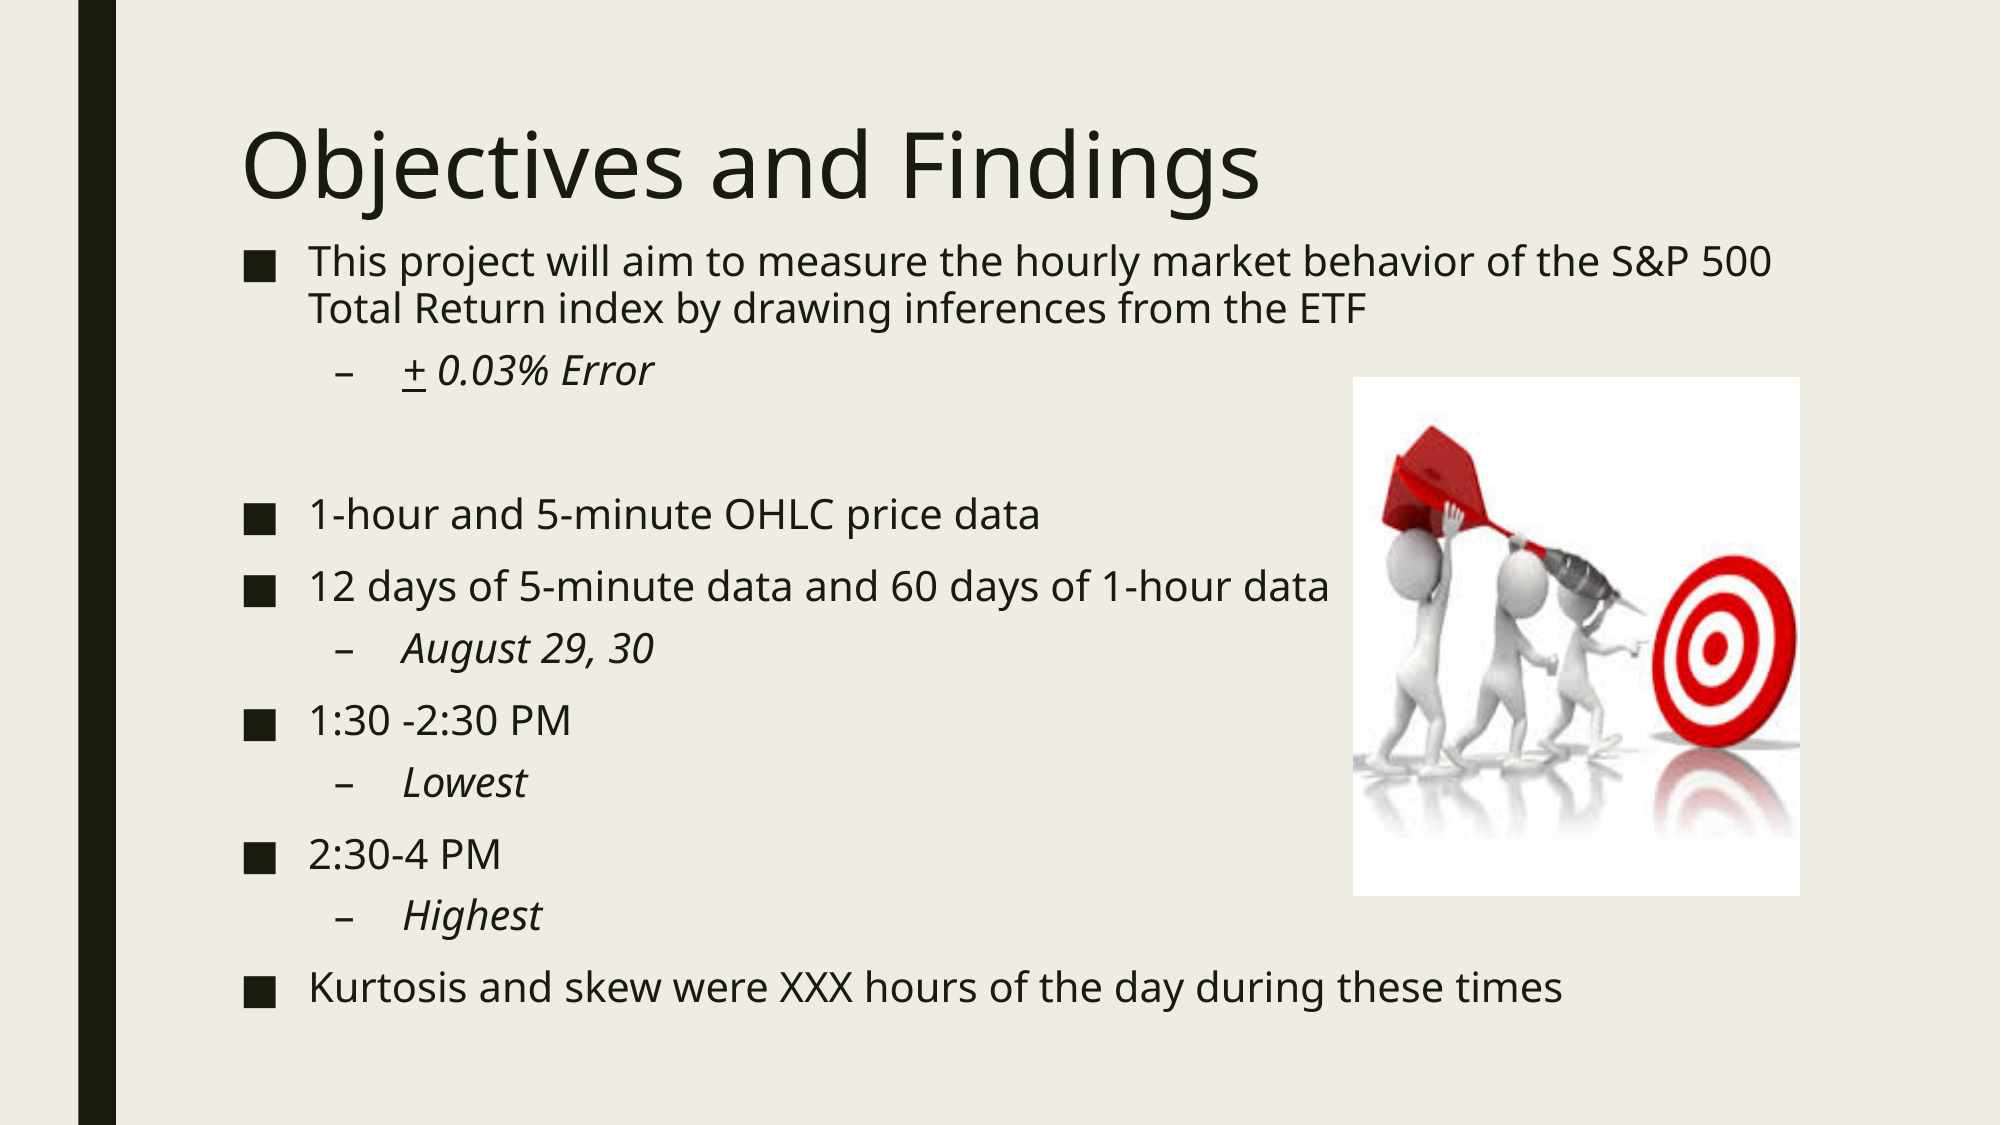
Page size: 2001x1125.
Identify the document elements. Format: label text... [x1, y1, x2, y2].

title Objectives and Findings [225, 112, 1800, 357]
picture [1353, 377, 1800, 896]
